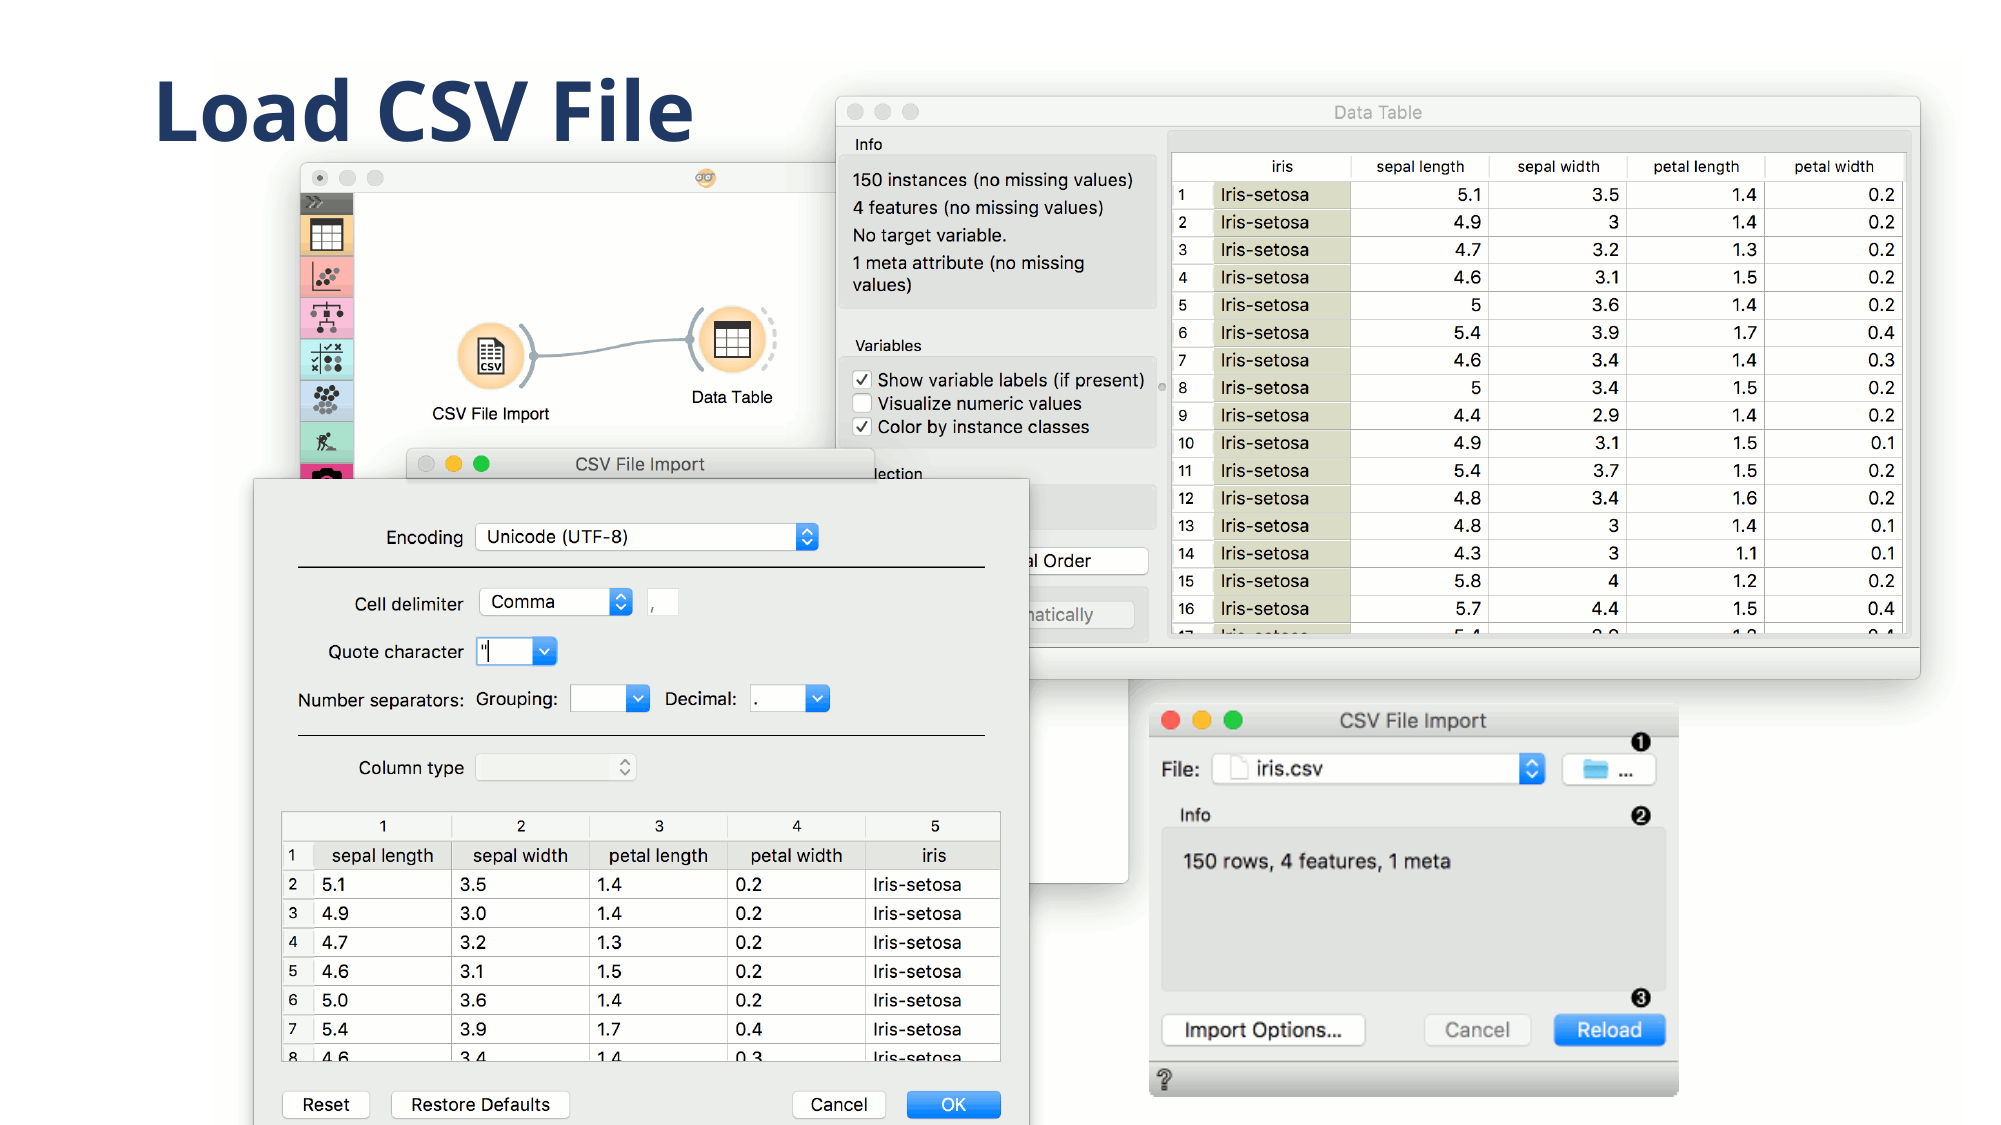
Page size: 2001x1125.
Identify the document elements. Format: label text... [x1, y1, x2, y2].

title Load CSV File [137, 5, 1863, 223]
picture [212, 59, 1964, 1125]
